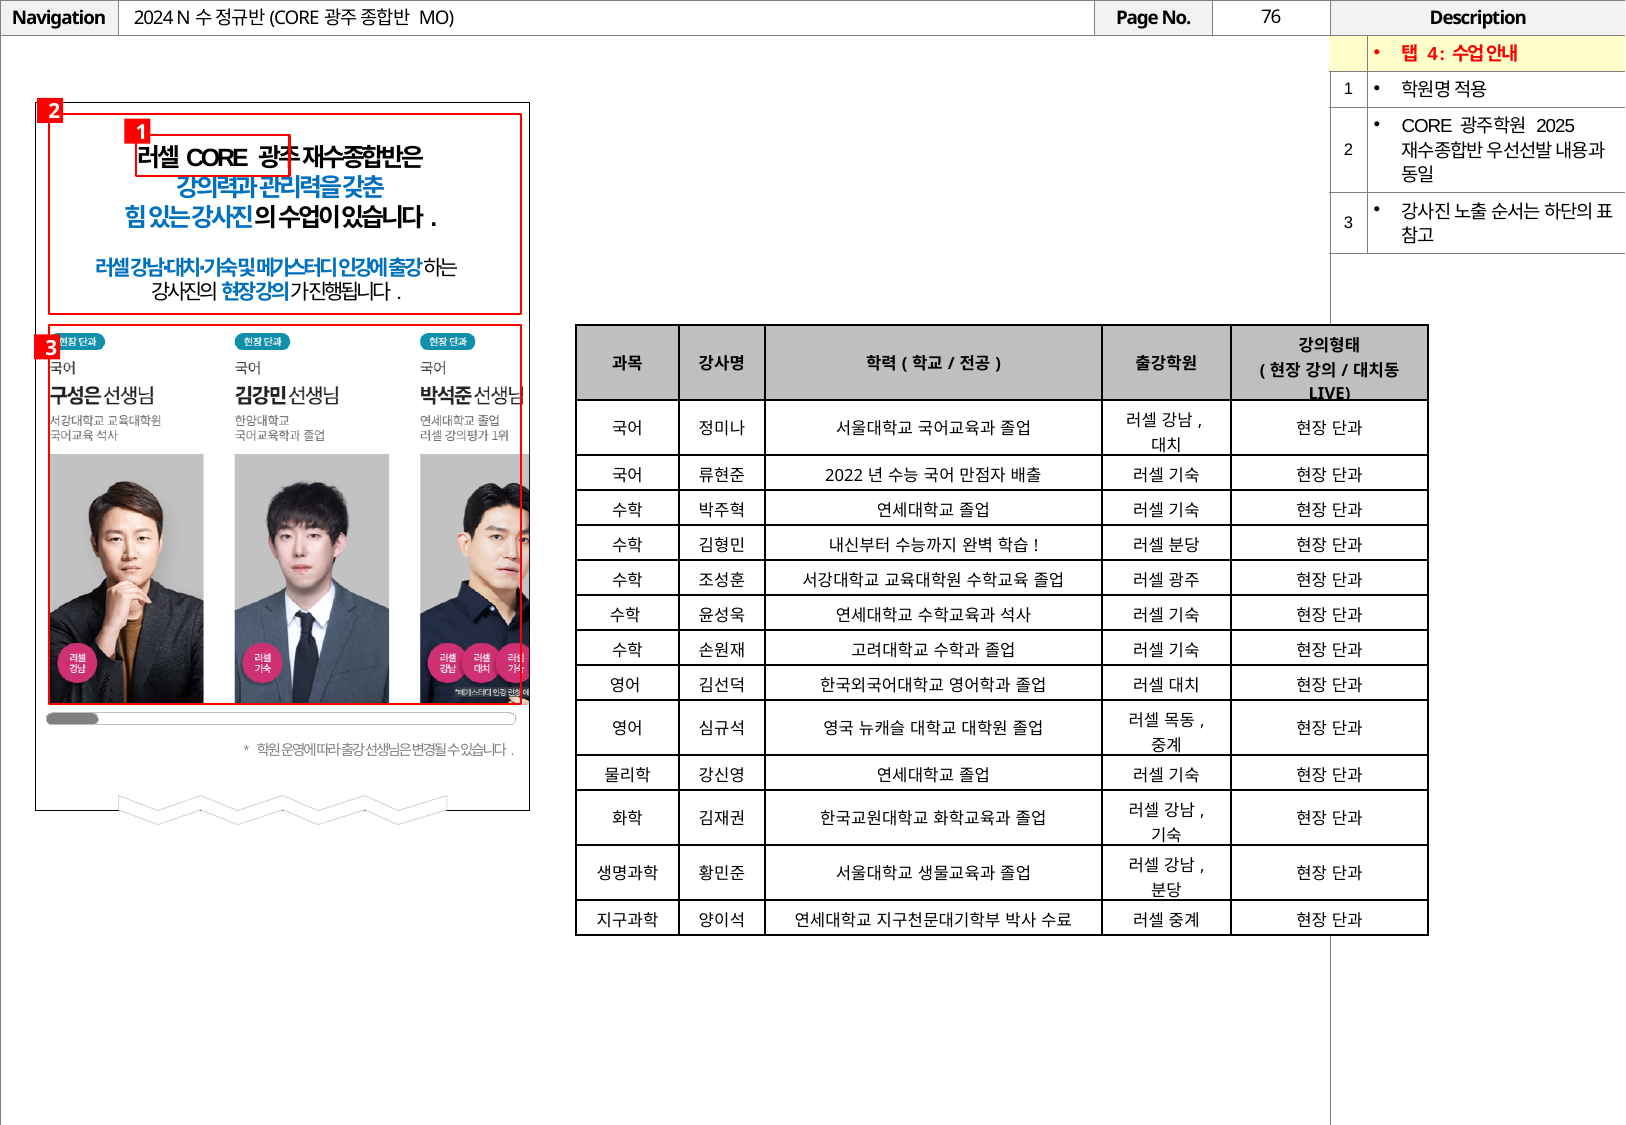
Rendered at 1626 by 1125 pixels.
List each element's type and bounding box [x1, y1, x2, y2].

table_cell [1329, 72, 1367, 107]
table_cell [577, 846, 678, 899]
table_header [1232, 326, 1427, 399]
table_cell [577, 901, 678, 934]
table_cell [680, 631, 764, 664]
table_cell [680, 791, 764, 844]
table_cell [1232, 631, 1427, 664]
table_cell [1103, 491, 1230, 524]
table_header [680, 326, 764, 399]
table_cell [1232, 561, 1427, 594]
table_cell [680, 561, 764, 594]
table_cell [766, 491, 1101, 524]
table_cell [680, 756, 764, 789]
table_header [766, 326, 1101, 399]
table_cell [766, 791, 1101, 844]
table_cell [577, 561, 678, 594]
table_cell [577, 456, 678, 489]
table_cell [680, 666, 764, 699]
table_cell [766, 631, 1101, 664]
table_cell [1103, 901, 1230, 934]
table_cell [577, 526, 678, 559]
table_header [1103, 326, 1230, 399]
table_cell [1232, 901, 1427, 934]
table_cell [1329, 108, 1367, 192]
table_cell [1232, 526, 1427, 559]
picture [38, 321, 530, 705]
table_cell [680, 526, 764, 559]
table_header [577, 326, 678, 399]
table_cell [1103, 756, 1230, 789]
table_cell [577, 401, 678, 454]
table_cell [766, 756, 1101, 789]
table_header [1368, 36, 1625, 71]
table_cell [577, 491, 678, 524]
table_cell [577, 756, 678, 789]
table_cell [1103, 561, 1230, 594]
table_cell [1329, 193, 1367, 253]
table_cell [1103, 596, 1230, 629]
table_cell [766, 596, 1101, 629]
table_cell [577, 701, 678, 754]
table_cell [577, 596, 678, 629]
table_cell [766, 561, 1101, 594]
table_cell [1232, 791, 1427, 844]
table_cell [1368, 108, 1625, 192]
table_cell [680, 456, 764, 489]
table_cell [1232, 401, 1427, 454]
table_cell [1368, 193, 1625, 253]
table_cell [577, 791, 678, 844]
table_cell [1103, 456, 1230, 489]
table_cell [1232, 701, 1427, 754]
table_cell [680, 846, 764, 899]
table_cell [1232, 596, 1427, 629]
table_cell [1103, 846, 1230, 899]
table_cell [1103, 401, 1230, 454]
table_cell [680, 401, 764, 454]
table_cell [1103, 526, 1230, 559]
table_cell [680, 596, 764, 629]
table_cell [1232, 846, 1427, 899]
table_cell [1103, 701, 1230, 754]
table_cell [766, 846, 1101, 899]
title [118, 0, 1097, 35]
text_box [32, 96, 530, 827]
table_cell [1103, 791, 1230, 844]
table_cell [1368, 72, 1625, 107]
table_cell [766, 701, 1101, 754]
table_cell [577, 631, 678, 664]
table_header [1329, 36, 1367, 71]
table_cell [766, 456, 1101, 489]
table_cell [680, 901, 764, 934]
table_cell [680, 701, 764, 754]
table_cell [1103, 631, 1230, 664]
table_cell [577, 666, 678, 699]
table_cell [1232, 666, 1427, 699]
table_cell [766, 901, 1101, 934]
table_cell [1232, 491, 1427, 524]
table_cell [1232, 456, 1427, 489]
table_cell [766, 666, 1101, 699]
table_cell [766, 526, 1101, 559]
table_cell [766, 401, 1101, 454]
table_cell [1103, 666, 1230, 699]
table_cell [680, 491, 764, 524]
table_cell [1232, 756, 1427, 789]
